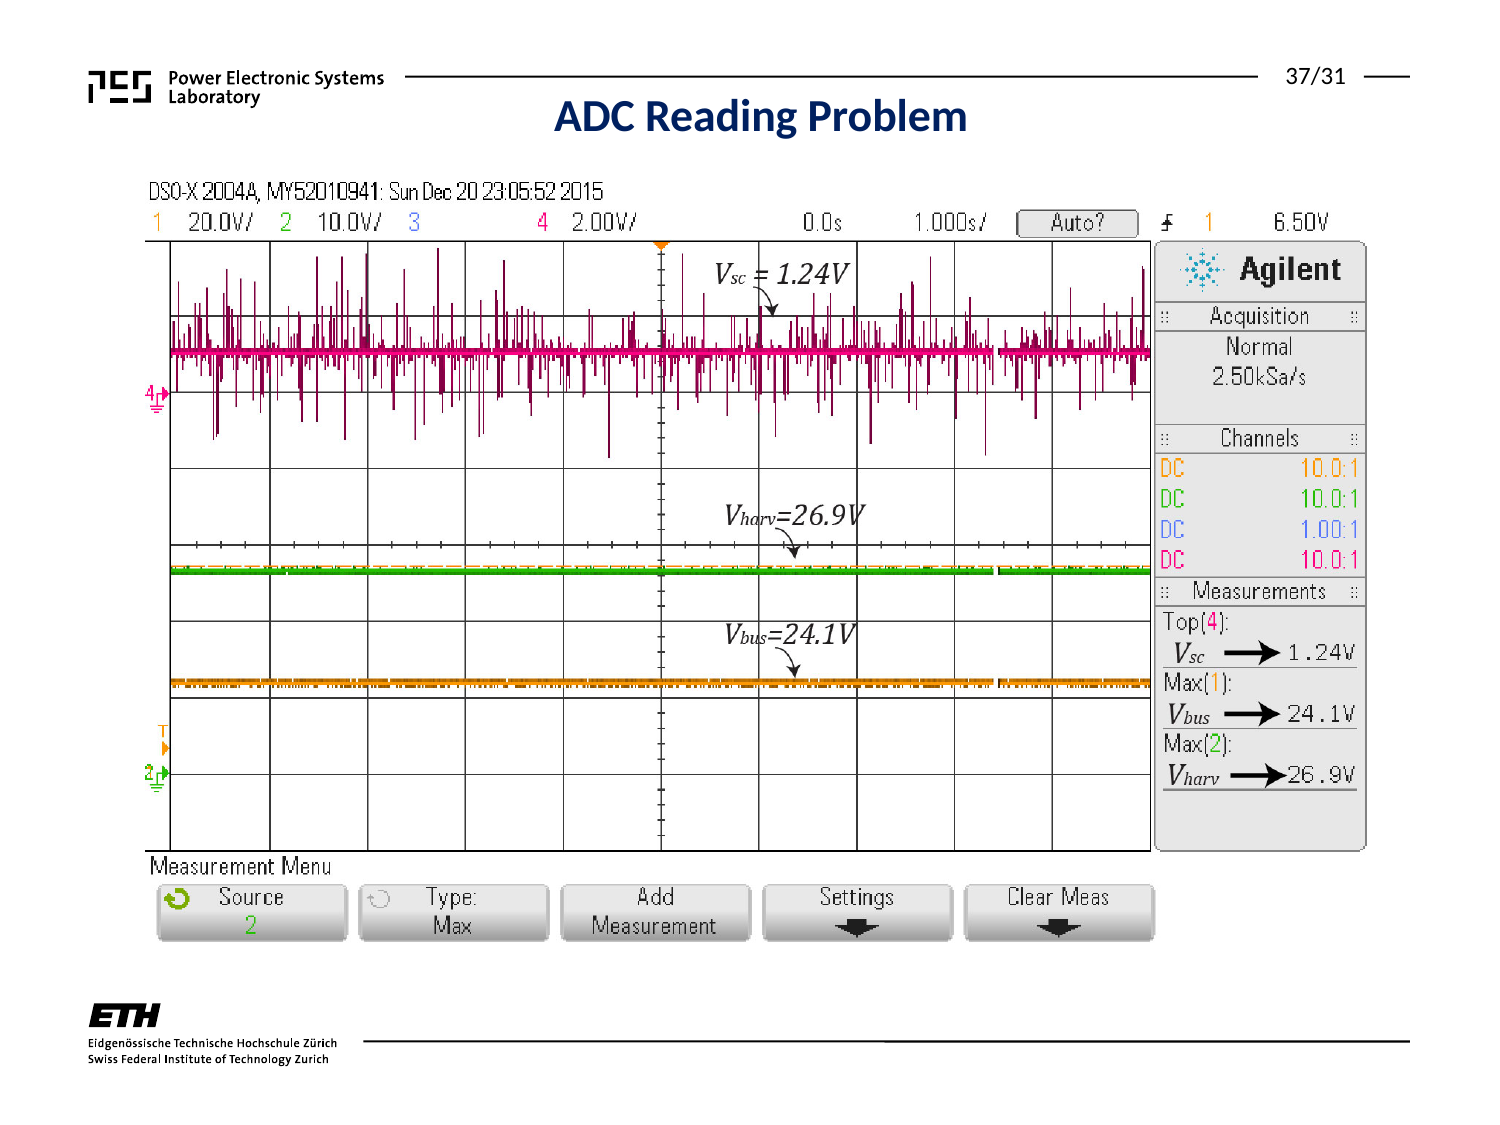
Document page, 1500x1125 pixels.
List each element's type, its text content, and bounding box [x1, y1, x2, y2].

picture [144, 174, 1368, 944]
text_box ADC Reading Problem [138, 78, 1385, 130]
